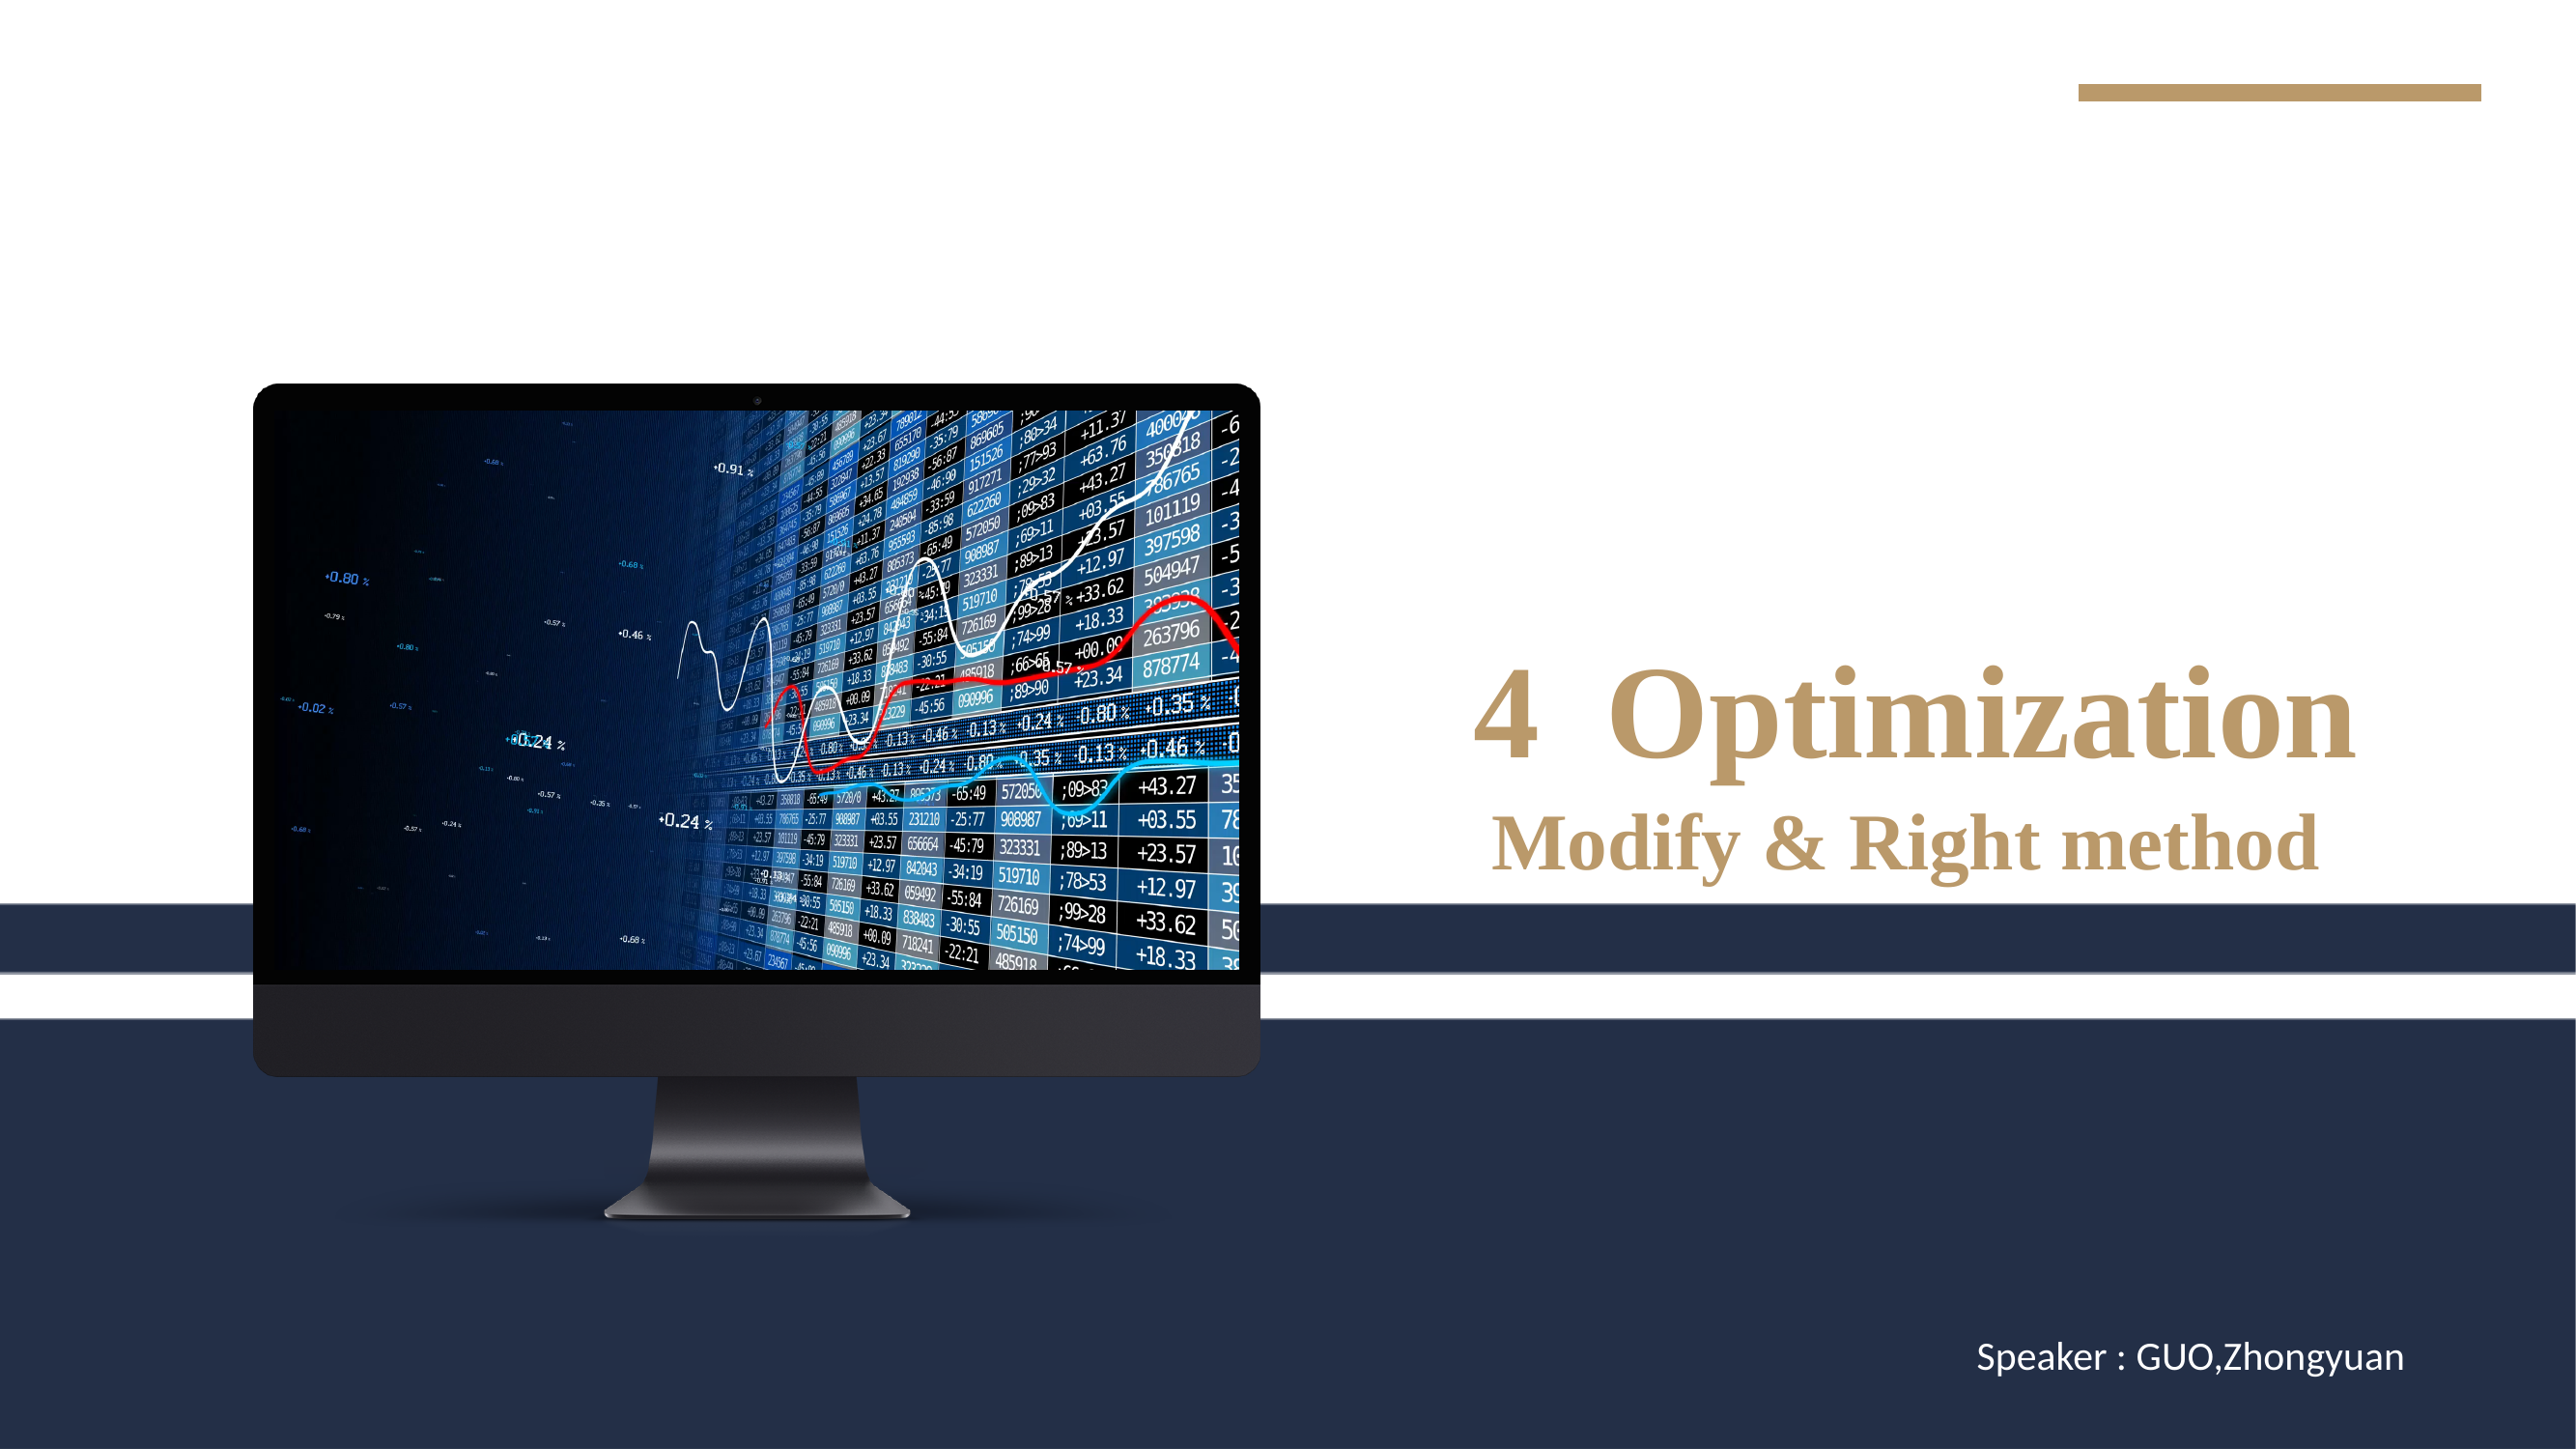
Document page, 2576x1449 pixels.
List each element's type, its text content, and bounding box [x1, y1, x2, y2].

picture [0, 384, 2576, 1449]
picture [2078, 84, 2481, 101]
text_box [273, 410, 1240, 971]
text_box 4 Optimization Modify & Right method [1397, 616, 2436, 792]
